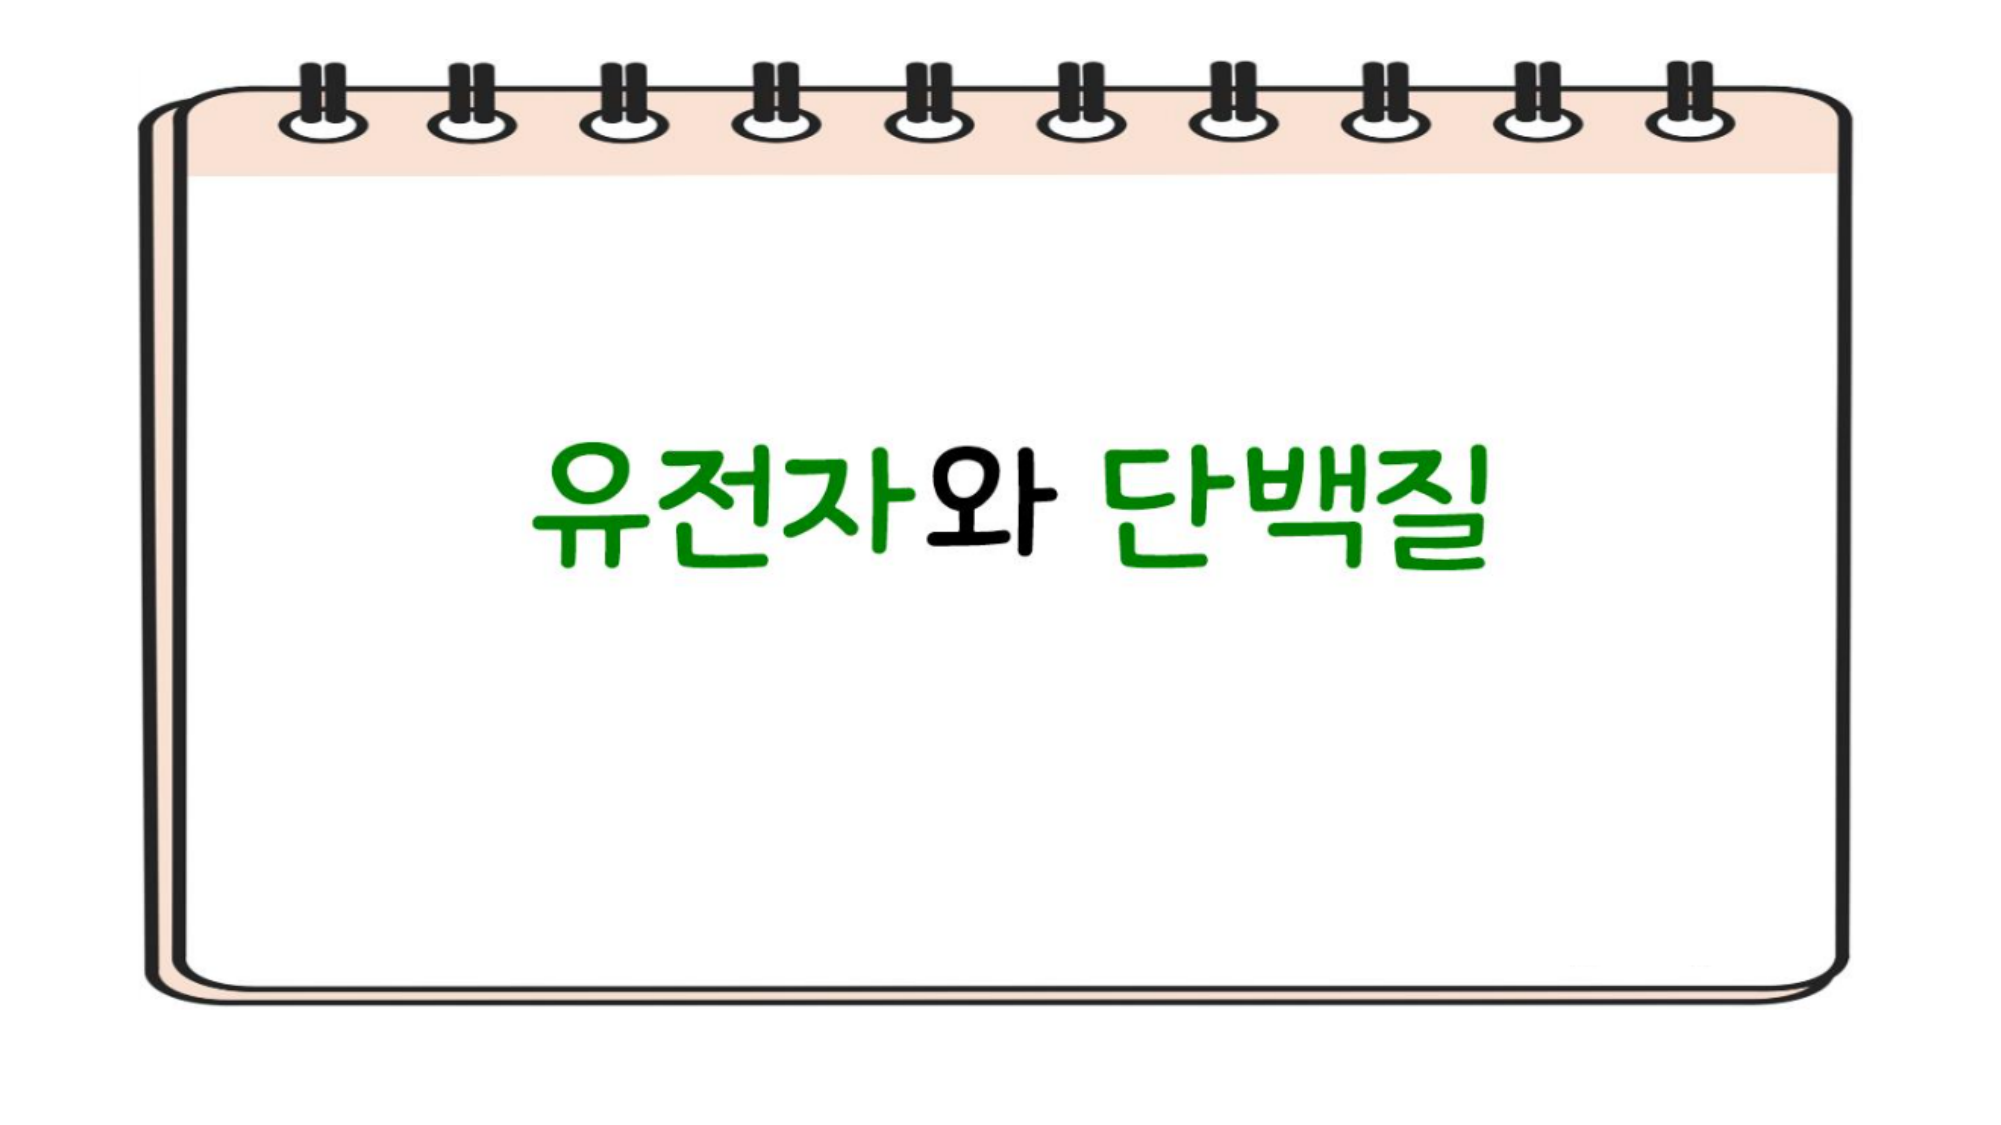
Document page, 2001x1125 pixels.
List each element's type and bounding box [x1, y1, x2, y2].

picture [137, 59, 1863, 1014]
